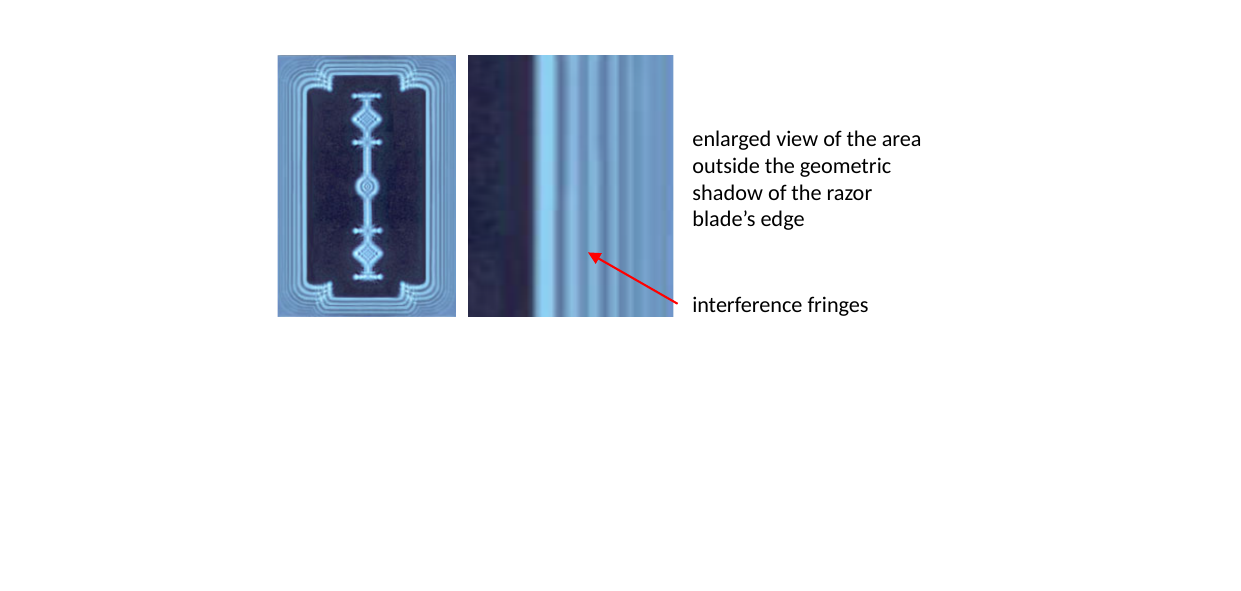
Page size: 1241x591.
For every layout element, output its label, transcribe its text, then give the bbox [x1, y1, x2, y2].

text_box enlarged view of the area outside the geometric shadow of the razor blade’s edge [701, 117, 940, 239]
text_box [587, 252, 678, 305]
picture [236, 55, 701, 317]
text_box interference fringes [677, 283, 940, 325]
